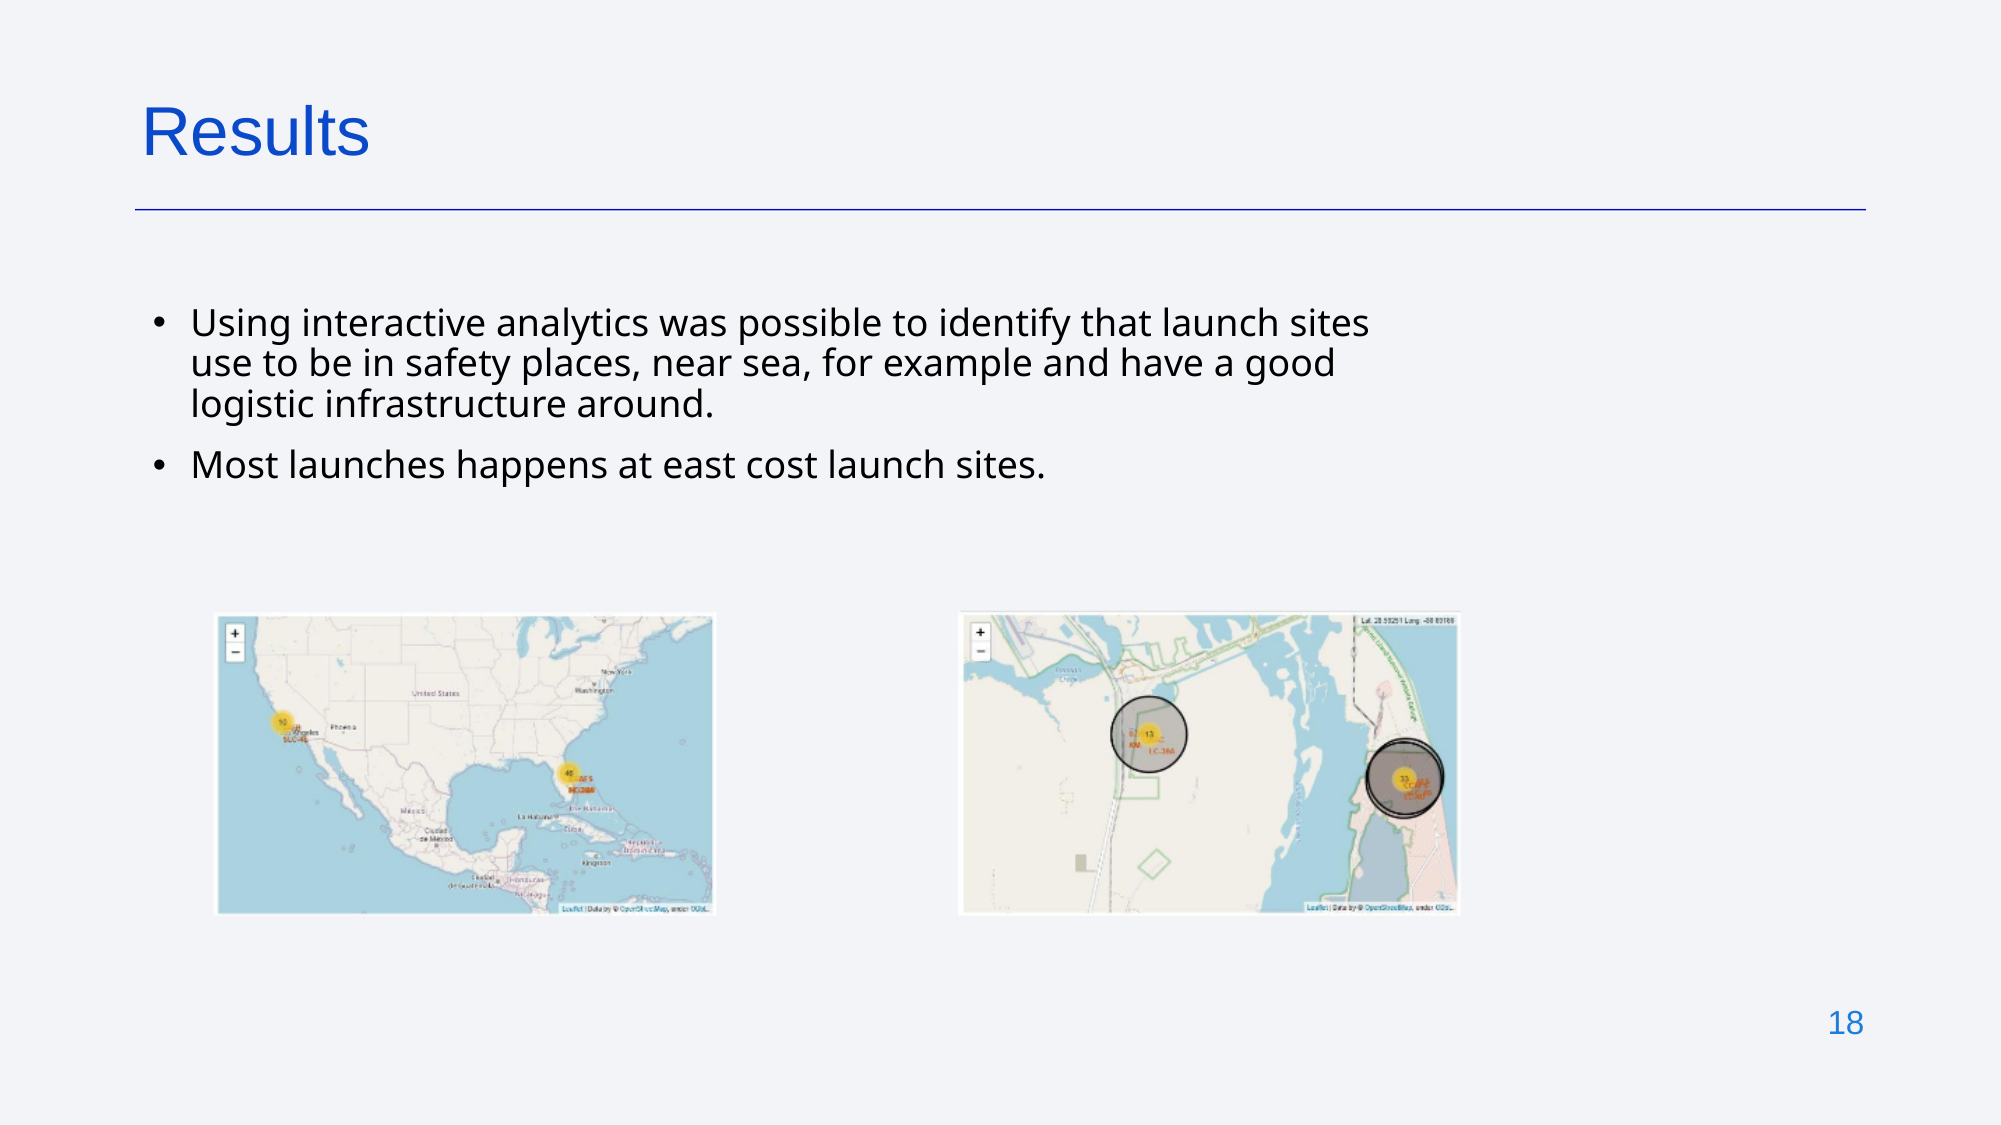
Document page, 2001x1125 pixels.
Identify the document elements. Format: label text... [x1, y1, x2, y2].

text_box Using interactive analytics was possible to identify that launch sites use to be in safety places, near sea, for example and have a good logistic infrastructure around. Most launches happens at east cost launch sites. [137, 296, 1455, 561]
picture [0, 0, 2001, 1125]
text_box Results [126, 88, 1852, 179]
slide_number ‹#› [1429, 988, 1880, 1055]
